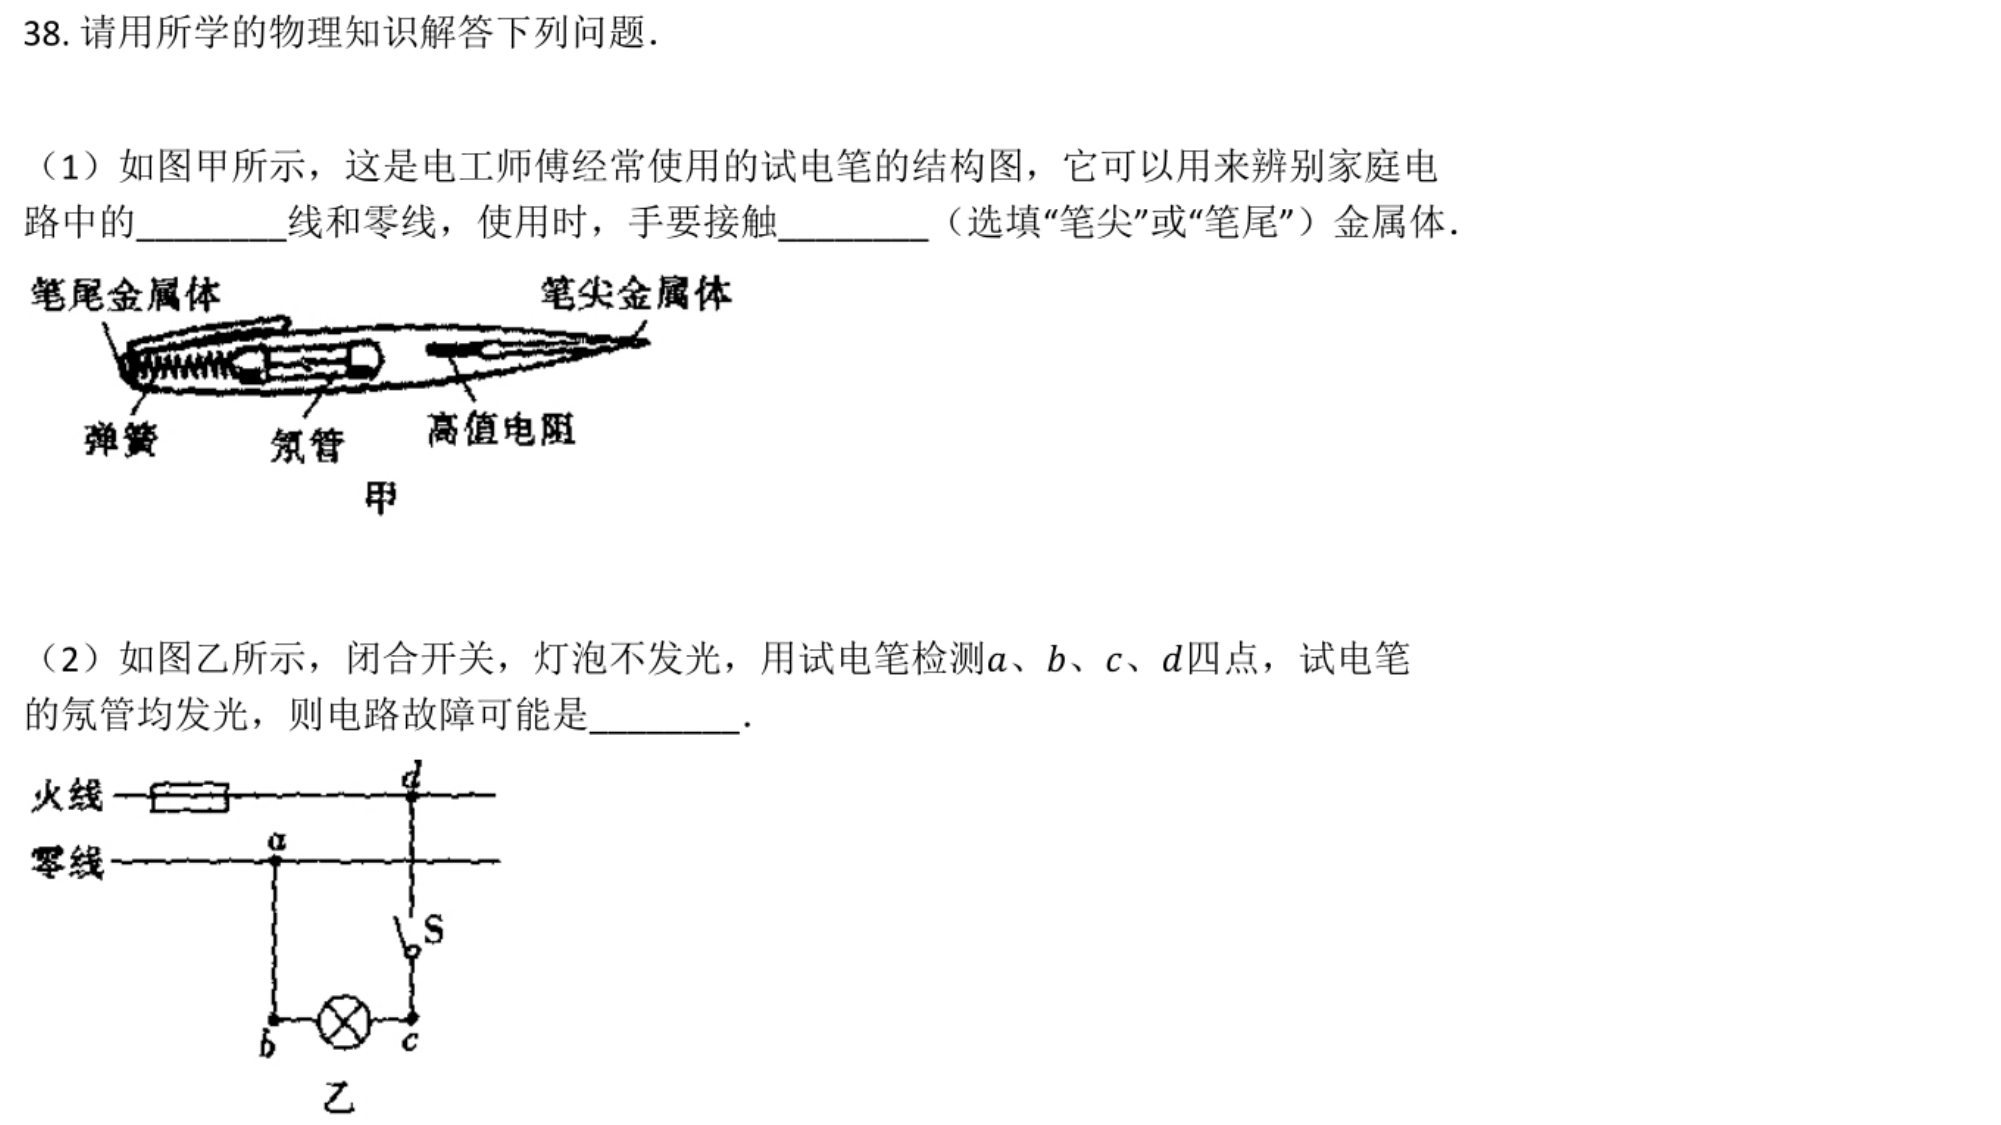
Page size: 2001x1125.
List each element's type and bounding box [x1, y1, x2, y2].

picture [0, 0, 1474, 1125]
